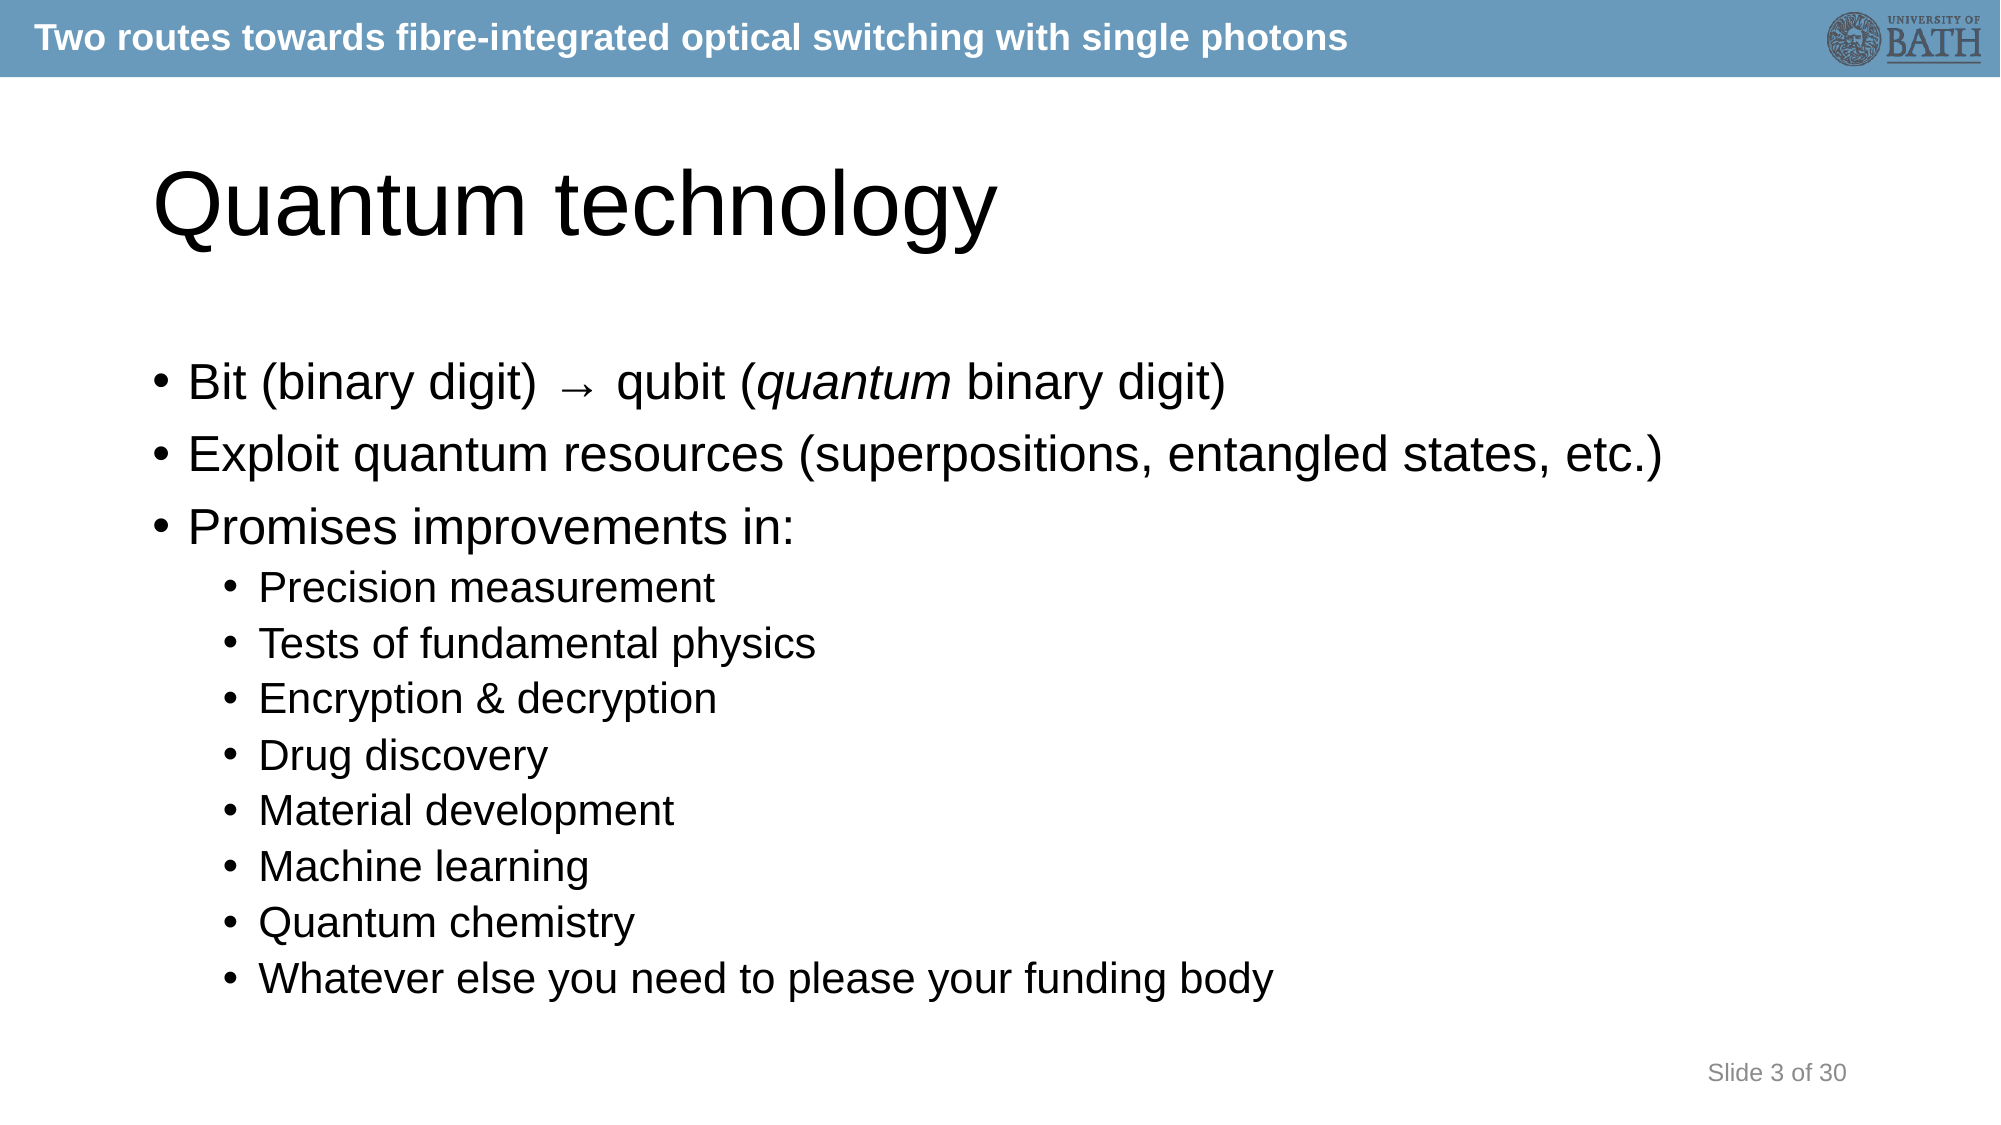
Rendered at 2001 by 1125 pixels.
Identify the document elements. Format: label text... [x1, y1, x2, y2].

title Quantum technology [137, 97, 1863, 315]
picture [1821, 6, 1981, 72]
list Bit (binary digit) → qubit (quantum binary digit) Exploit quantum resources (superpositions, entangled states, etc.) Promises improvements in: Precision measurement Tests of fundamental physics Encryption & decryption Drug discovery Material development Machine learning Quantum chemistry Whatever else you need to please your funding body [137, 347, 1863, 1014]
